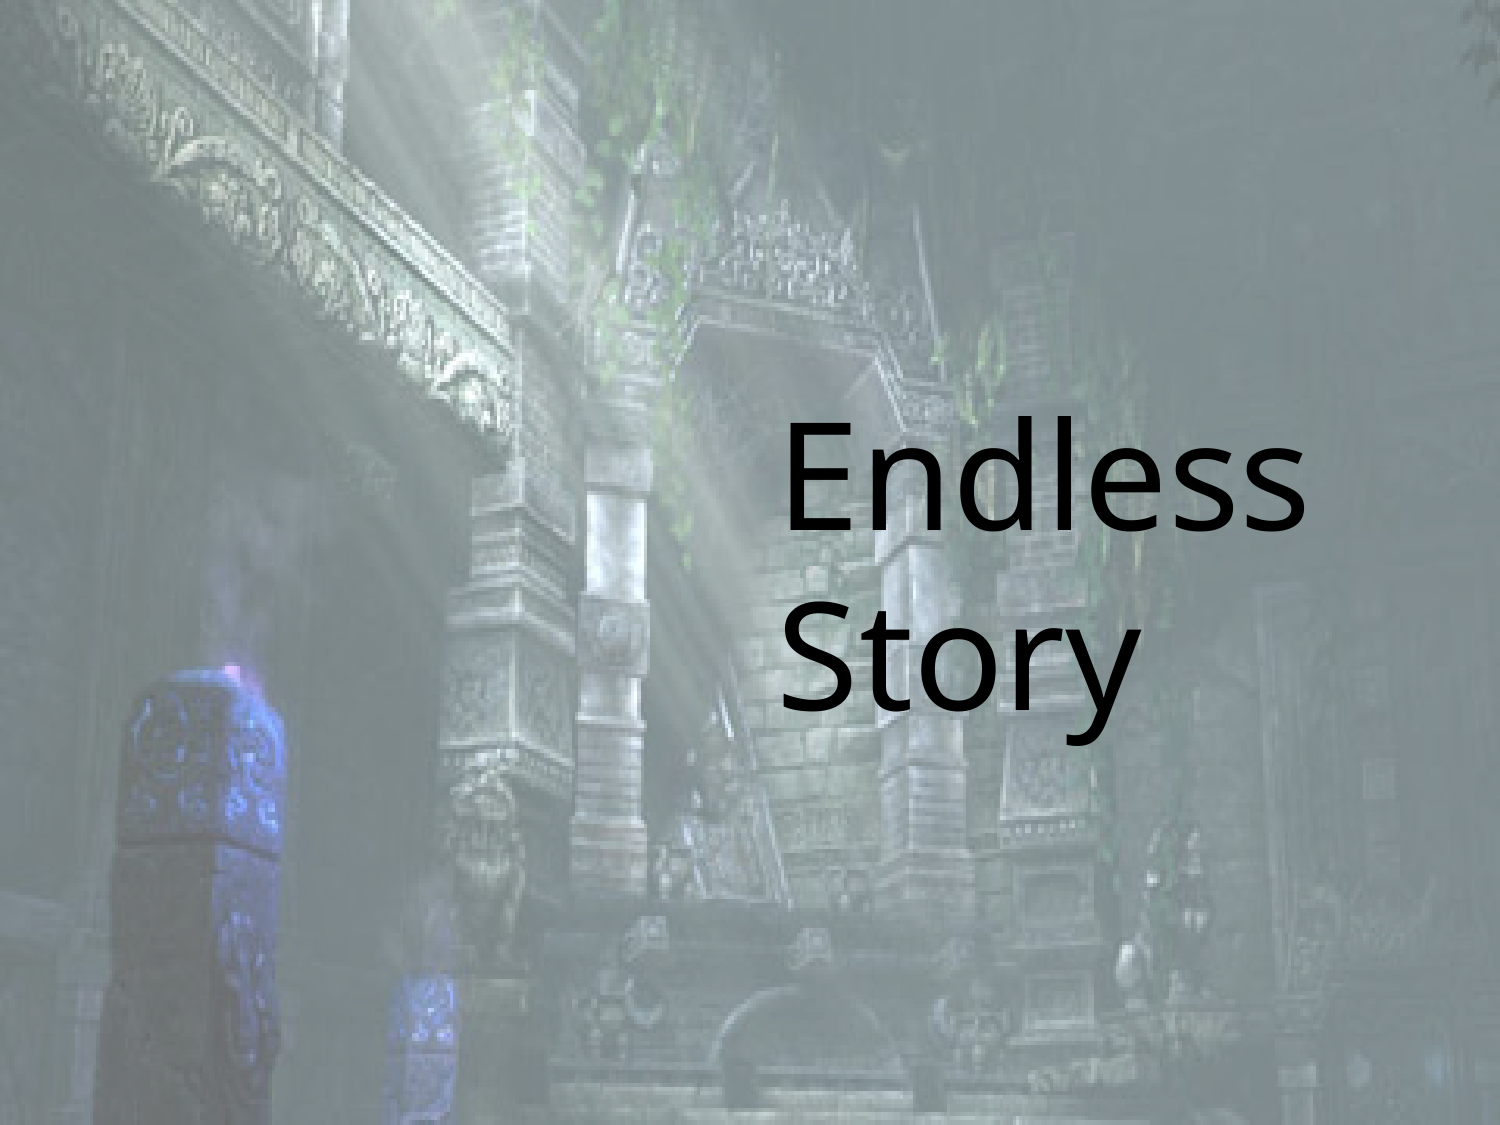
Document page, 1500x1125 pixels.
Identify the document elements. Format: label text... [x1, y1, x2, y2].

text_box Endless Story [761, 373, 1400, 749]
